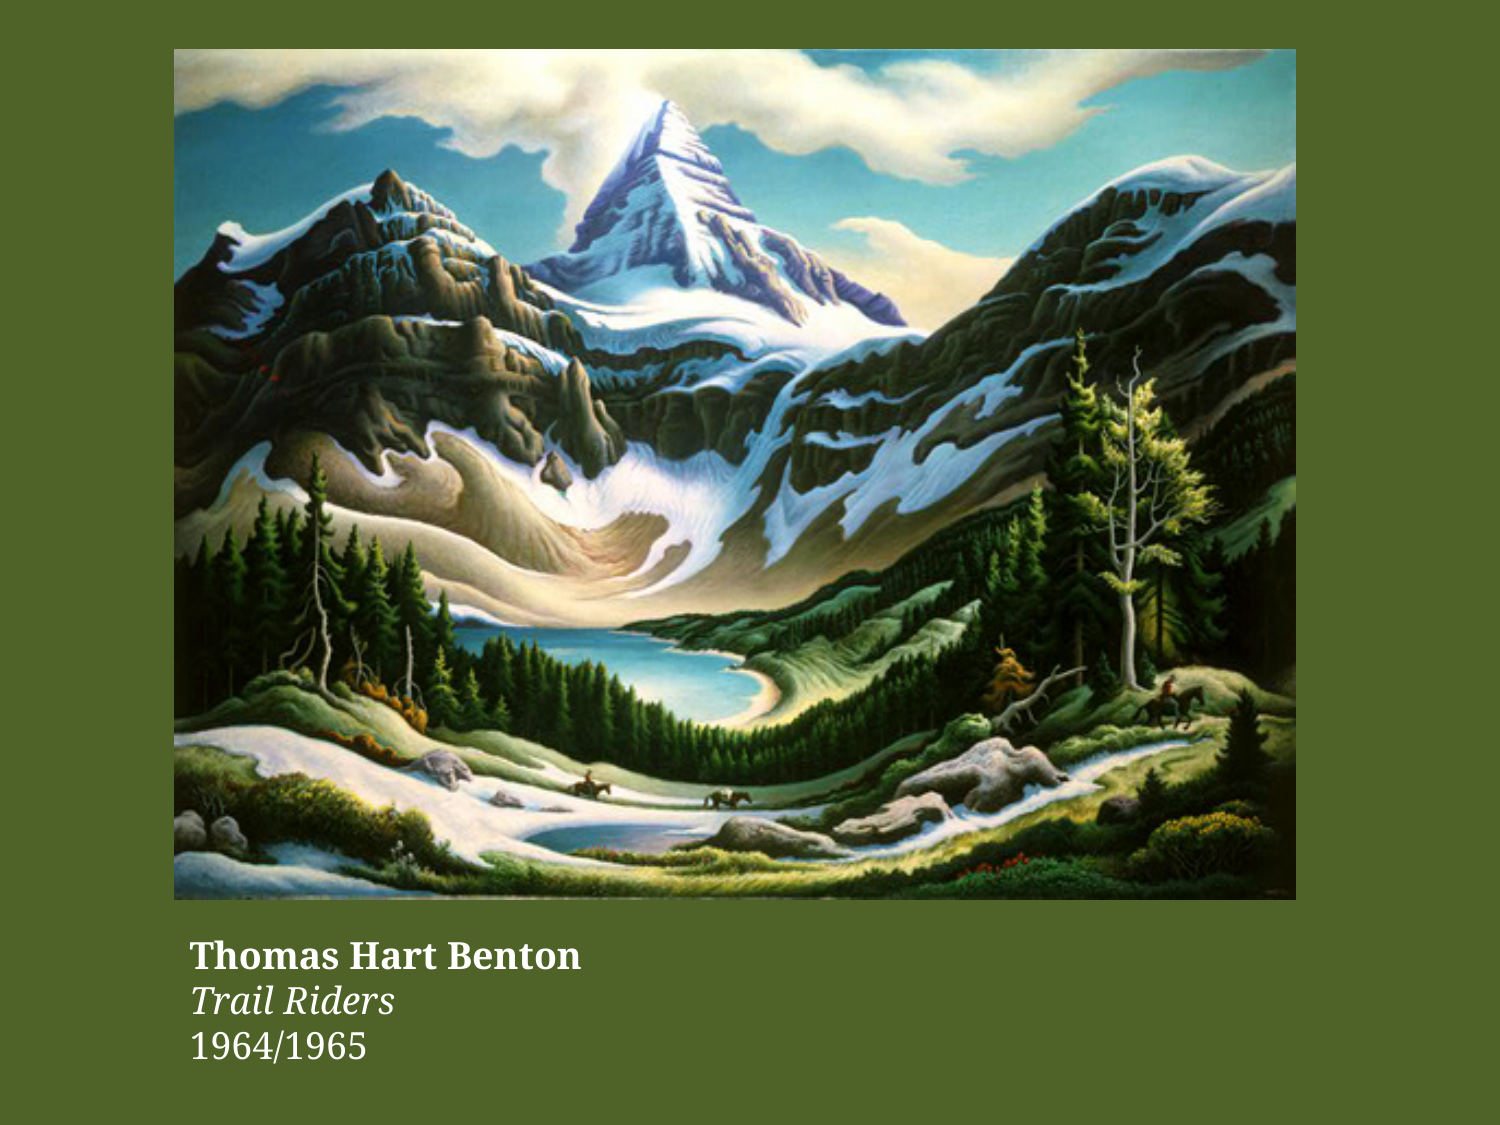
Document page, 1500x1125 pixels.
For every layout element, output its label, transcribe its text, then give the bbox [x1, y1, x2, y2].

picture [174, 49, 1296, 901]
text_box Thomas Hart Benton Trail Riders 1964/1965 [174, 924, 925, 1120]
